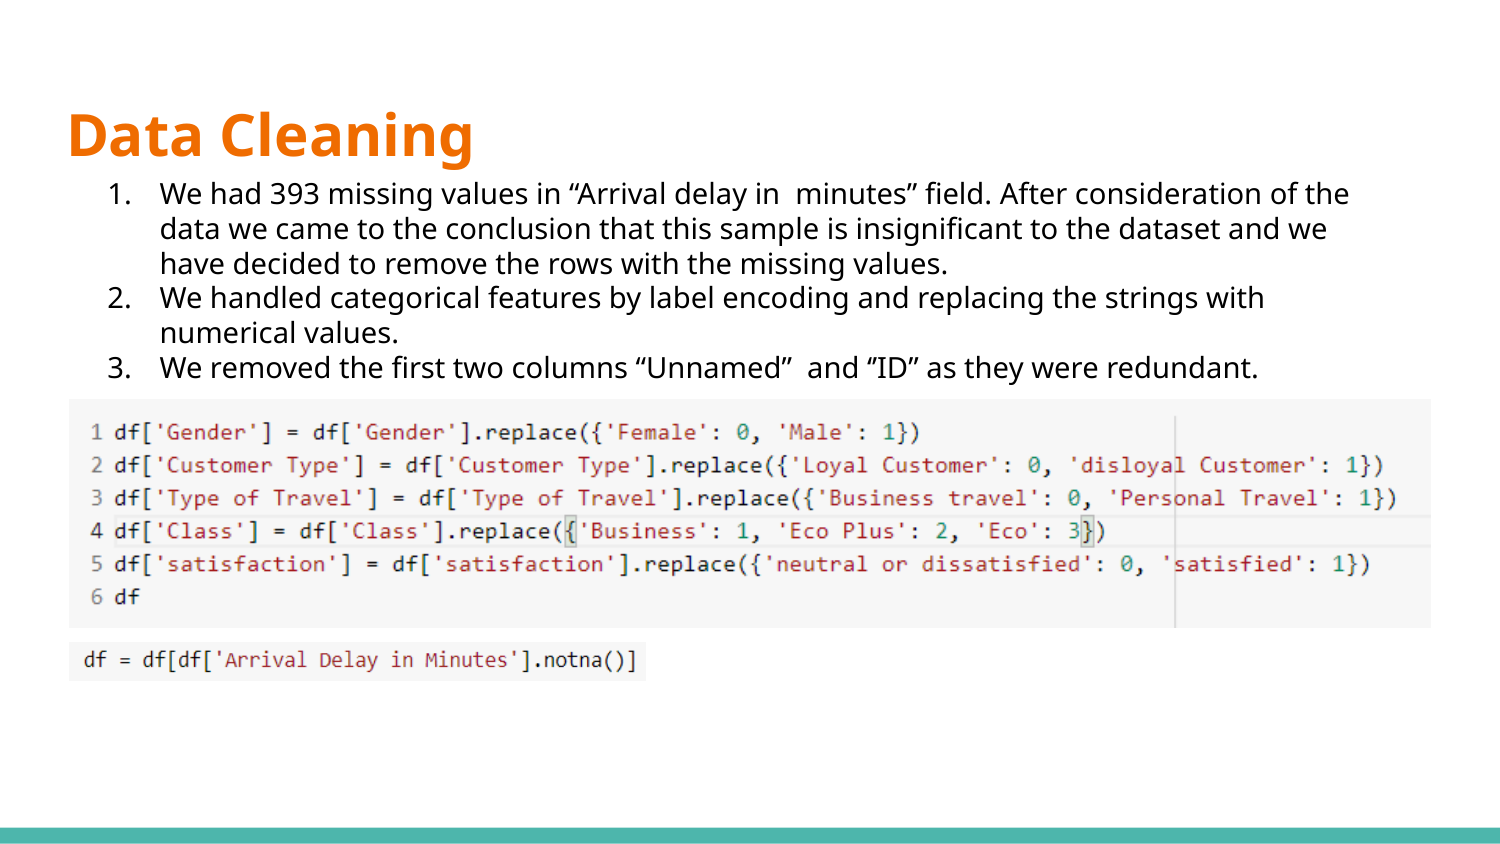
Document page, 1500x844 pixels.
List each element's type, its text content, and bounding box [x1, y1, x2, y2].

text_box We had 393 missing values in “Arrival delay in minutes” field. After consideration of the data we came to the conclusion that this sample is insignificant to the dataset and we have decided to remove the rows with the missing values. We handled categorical features by label encoding and replacing the strings with numerical values. We removed the first two columns “Unnamed” and ‘’ID” as they were redundant. [69, 159, 1414, 399]
picture [69, 399, 1431, 629]
picture [69, 642, 646, 681]
title Data Cleaning [51, 72, 1449, 160]
